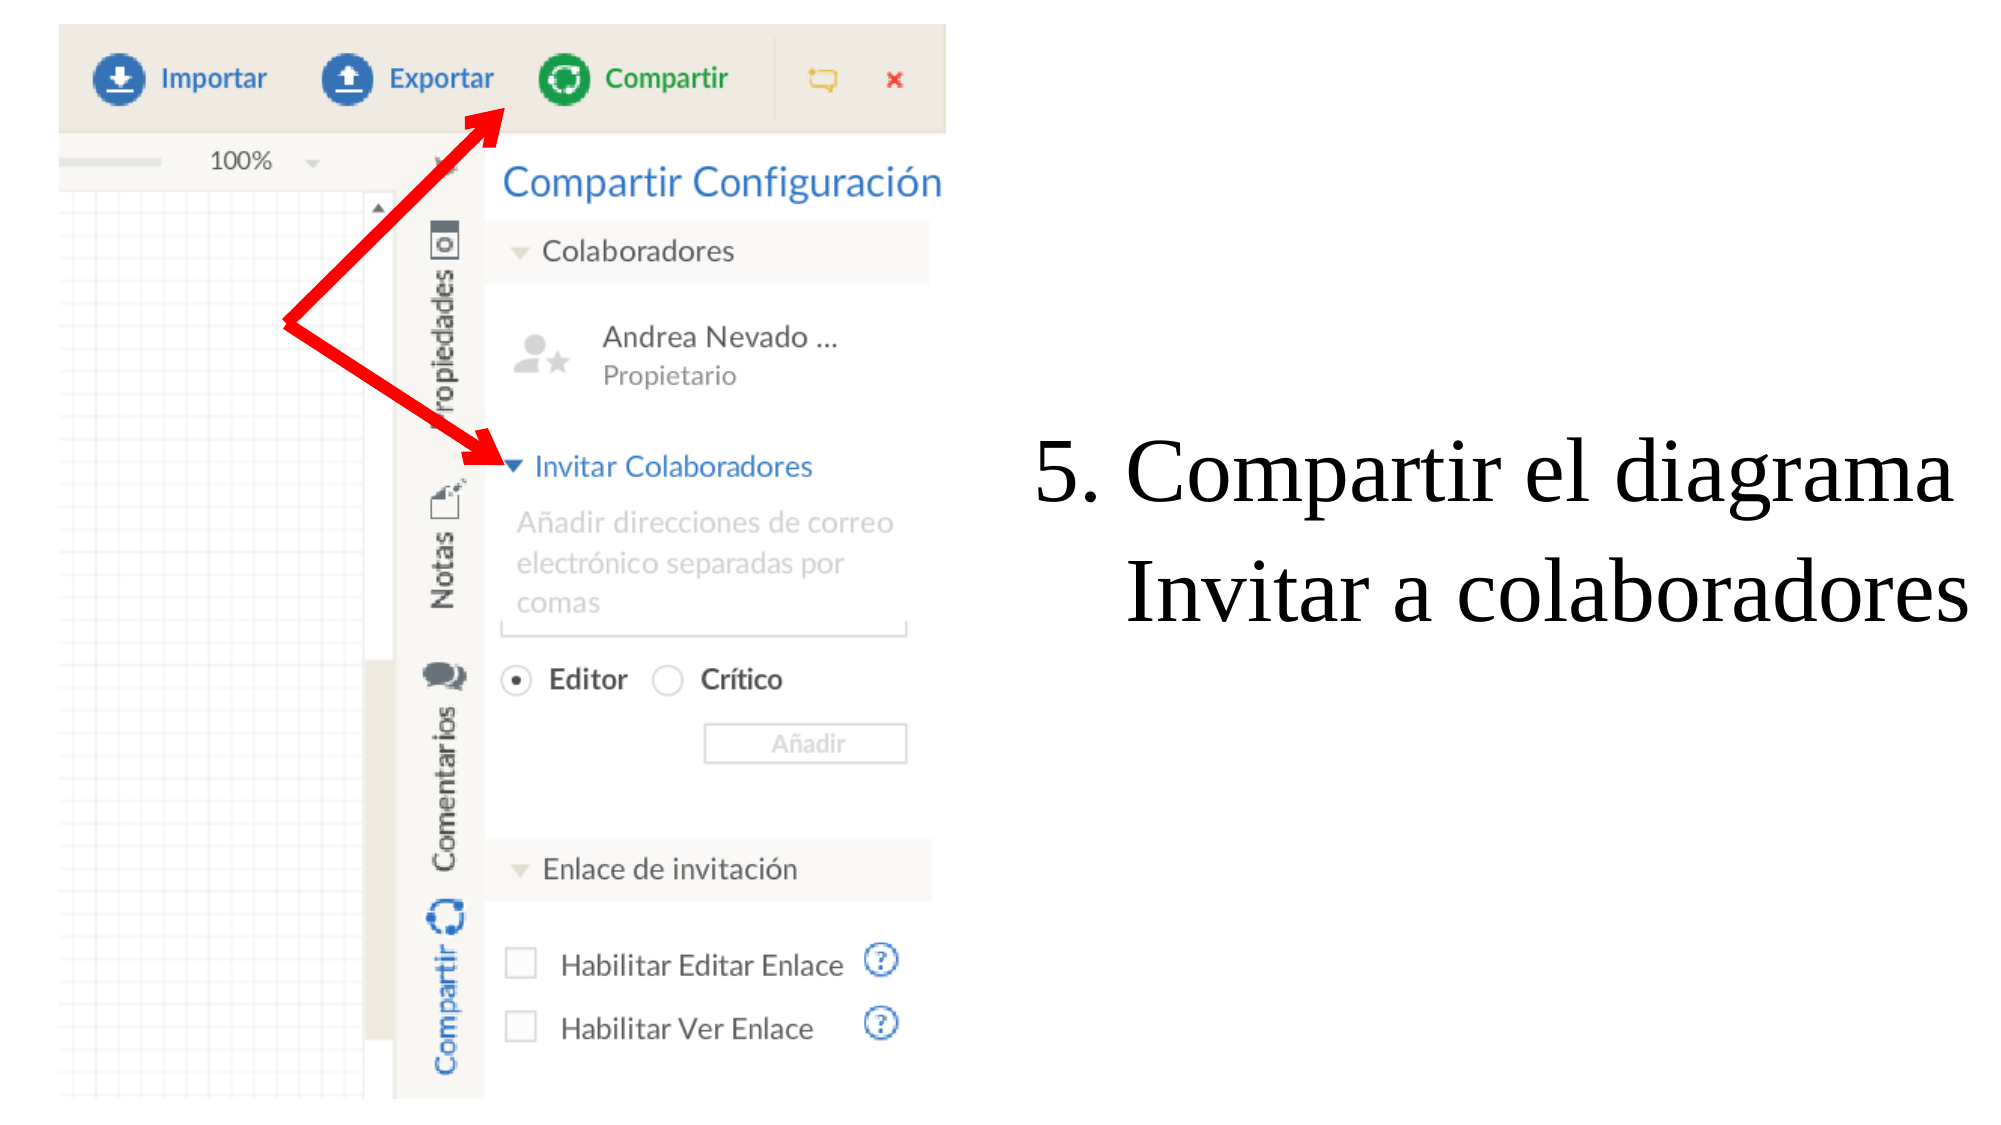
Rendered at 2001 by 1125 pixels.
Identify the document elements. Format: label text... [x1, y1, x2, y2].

picture [58, 24, 951, 1099]
text_box 5. Compartir el diagrama Invitar a colaboradores [1018, 414, 2000, 711]
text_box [286, 107, 505, 323]
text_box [286, 323, 505, 466]
